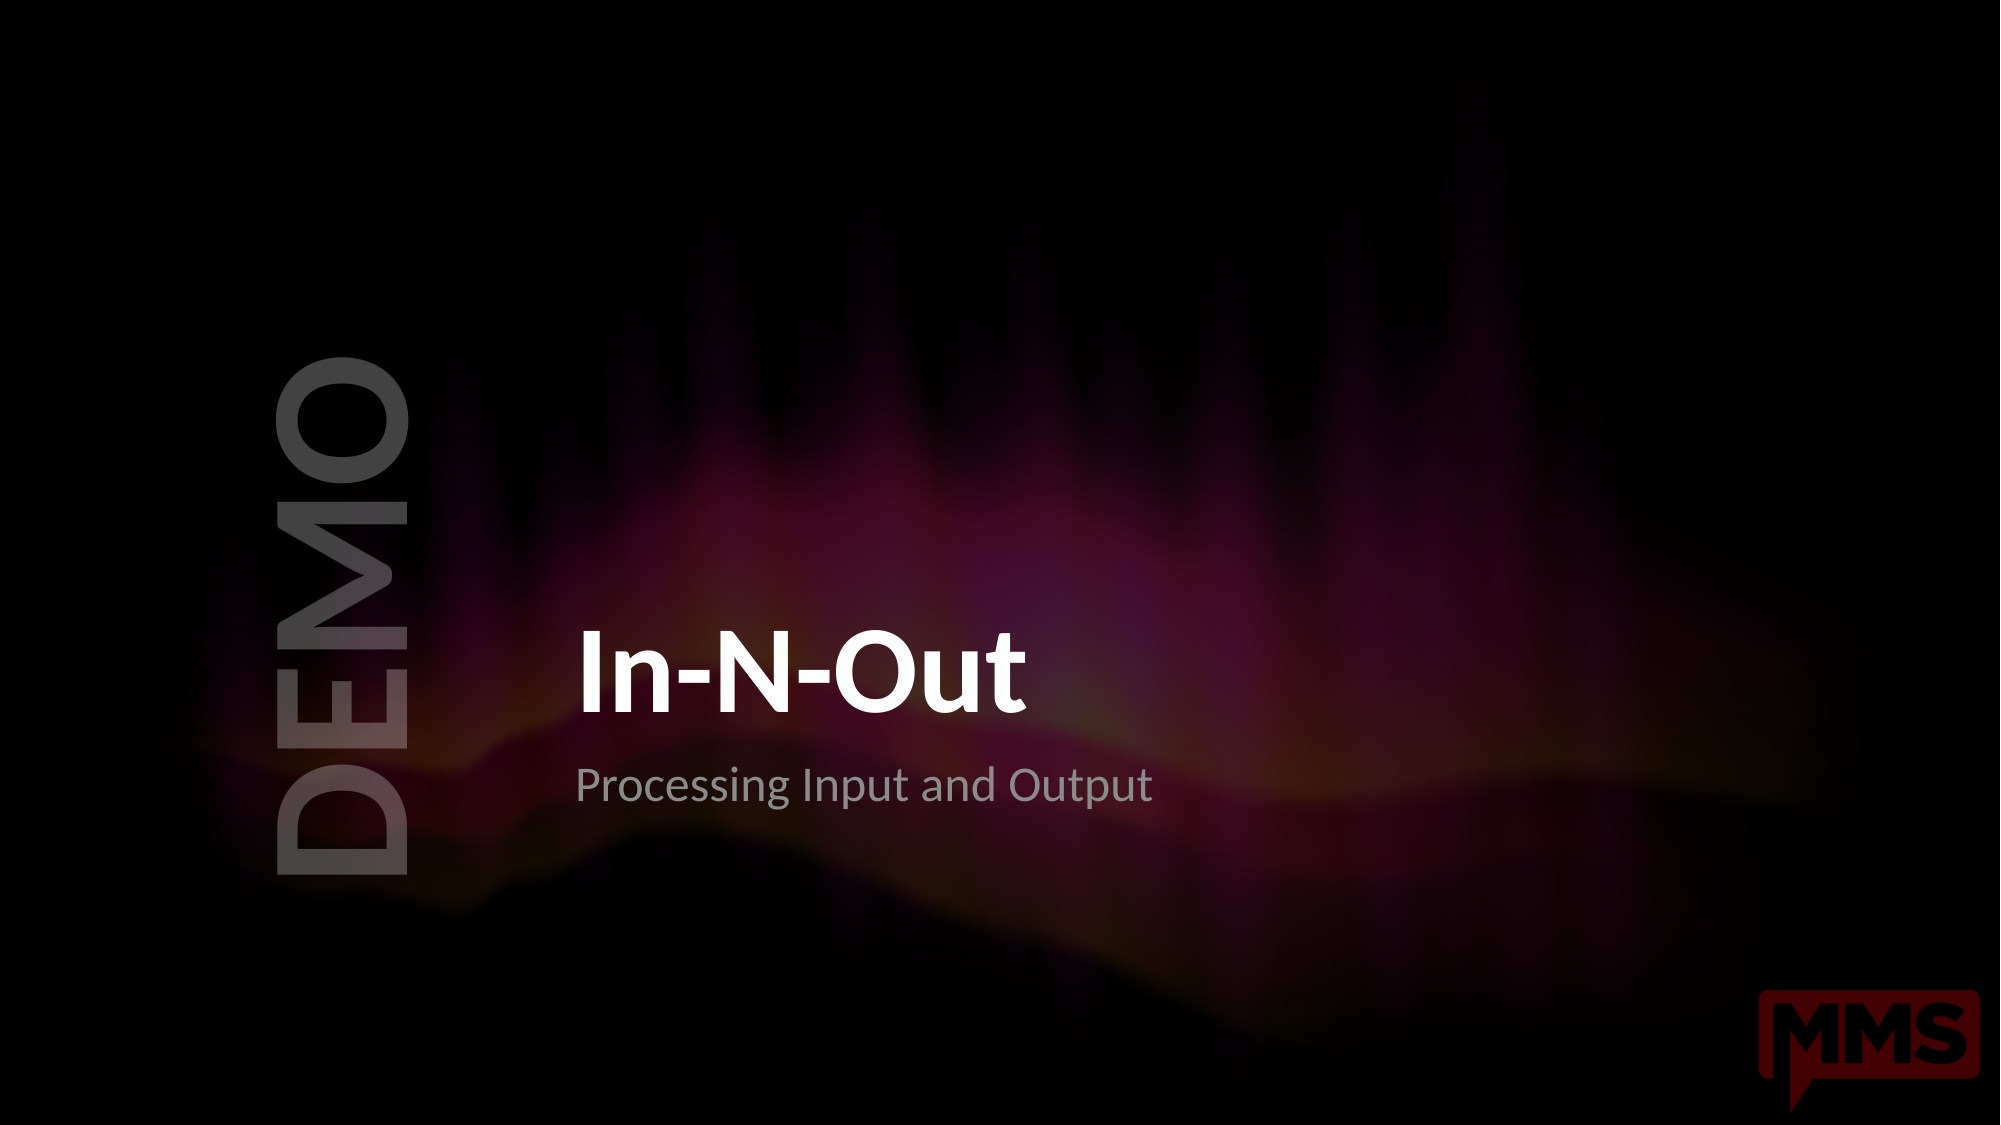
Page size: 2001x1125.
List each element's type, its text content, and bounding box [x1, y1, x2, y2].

list Processing Input and Output [560, 751, 1862, 998]
title In-N-Out [560, 278, 1862, 747]
picture [97, 0, 2000, 1125]
